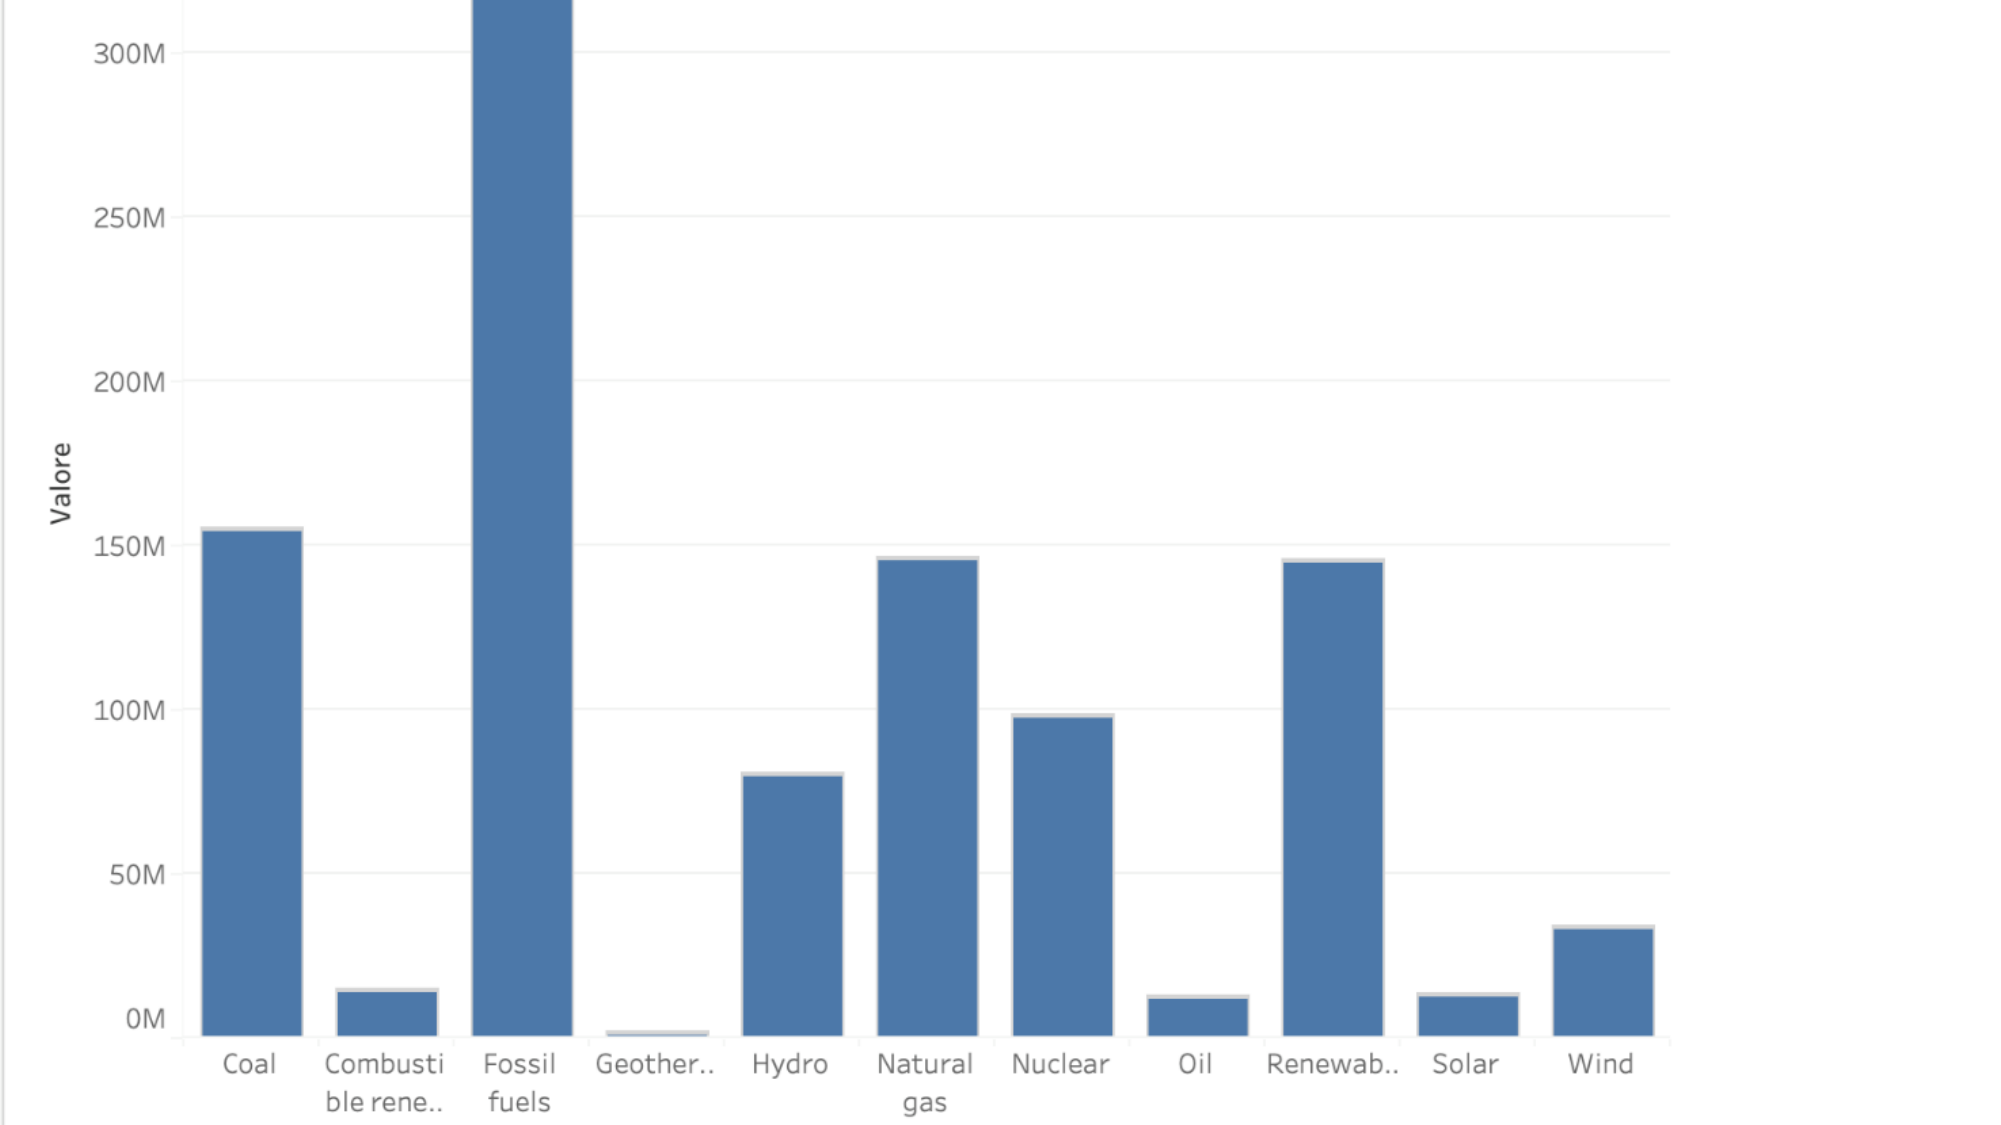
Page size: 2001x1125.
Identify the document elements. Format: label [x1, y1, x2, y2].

list [0, 0, 2000, 1125]
